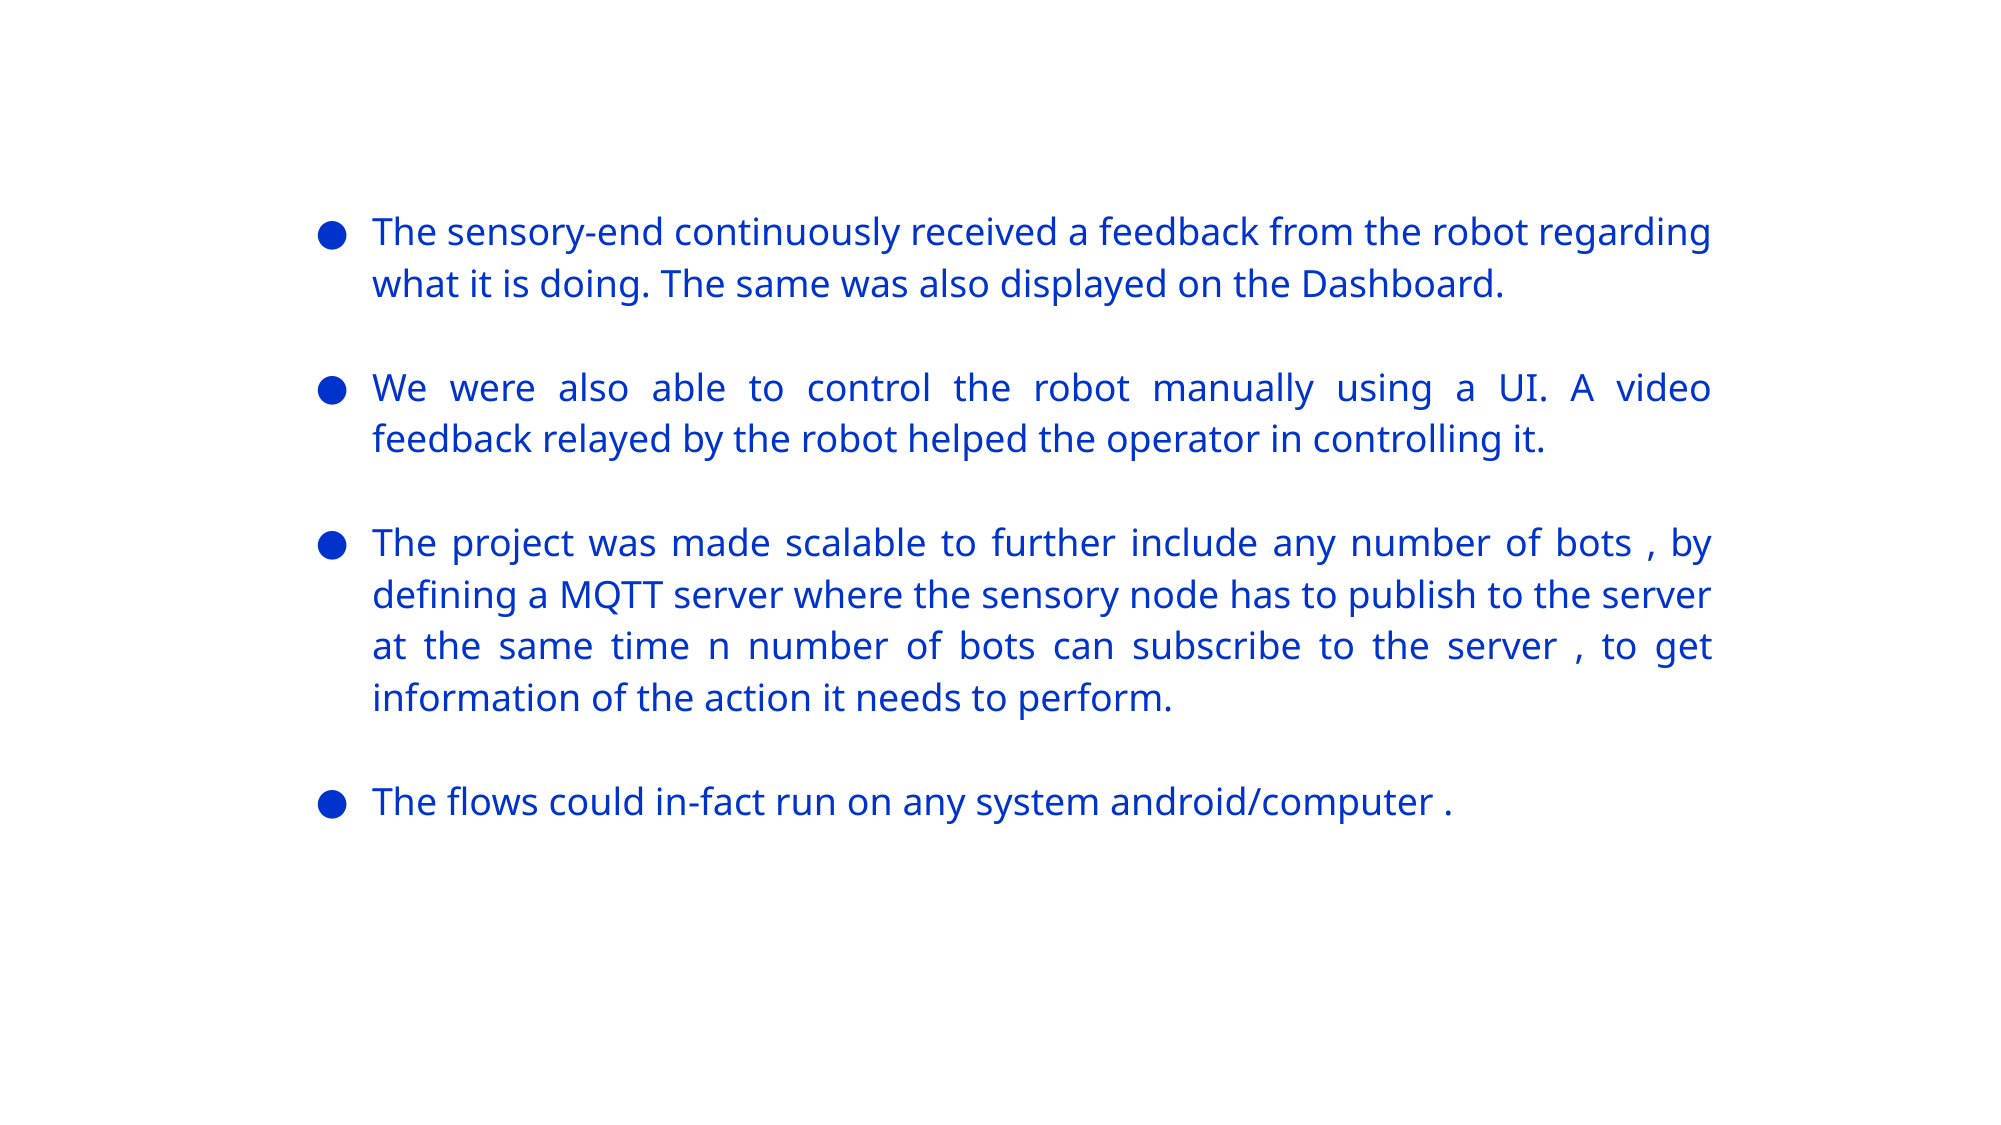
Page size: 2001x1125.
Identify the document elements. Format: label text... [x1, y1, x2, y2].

text_box The sensory-end continuously received a feedback from the robot regarding what it is doing. The same was also displayed on the Dashboard. We were also able to control the robot manually using a UI. A video feedback relayed by the robot helped the operator in controlling it. The project was made scalable to further include any number of bots , by defining a MQTT server where the sensory node has to publish to the server at the same time n number of bots can subscribe to the server , to get information of the action it needs to perform. The flows could in-fact run on any system android/computer . [207, 186, 1729, 880]
